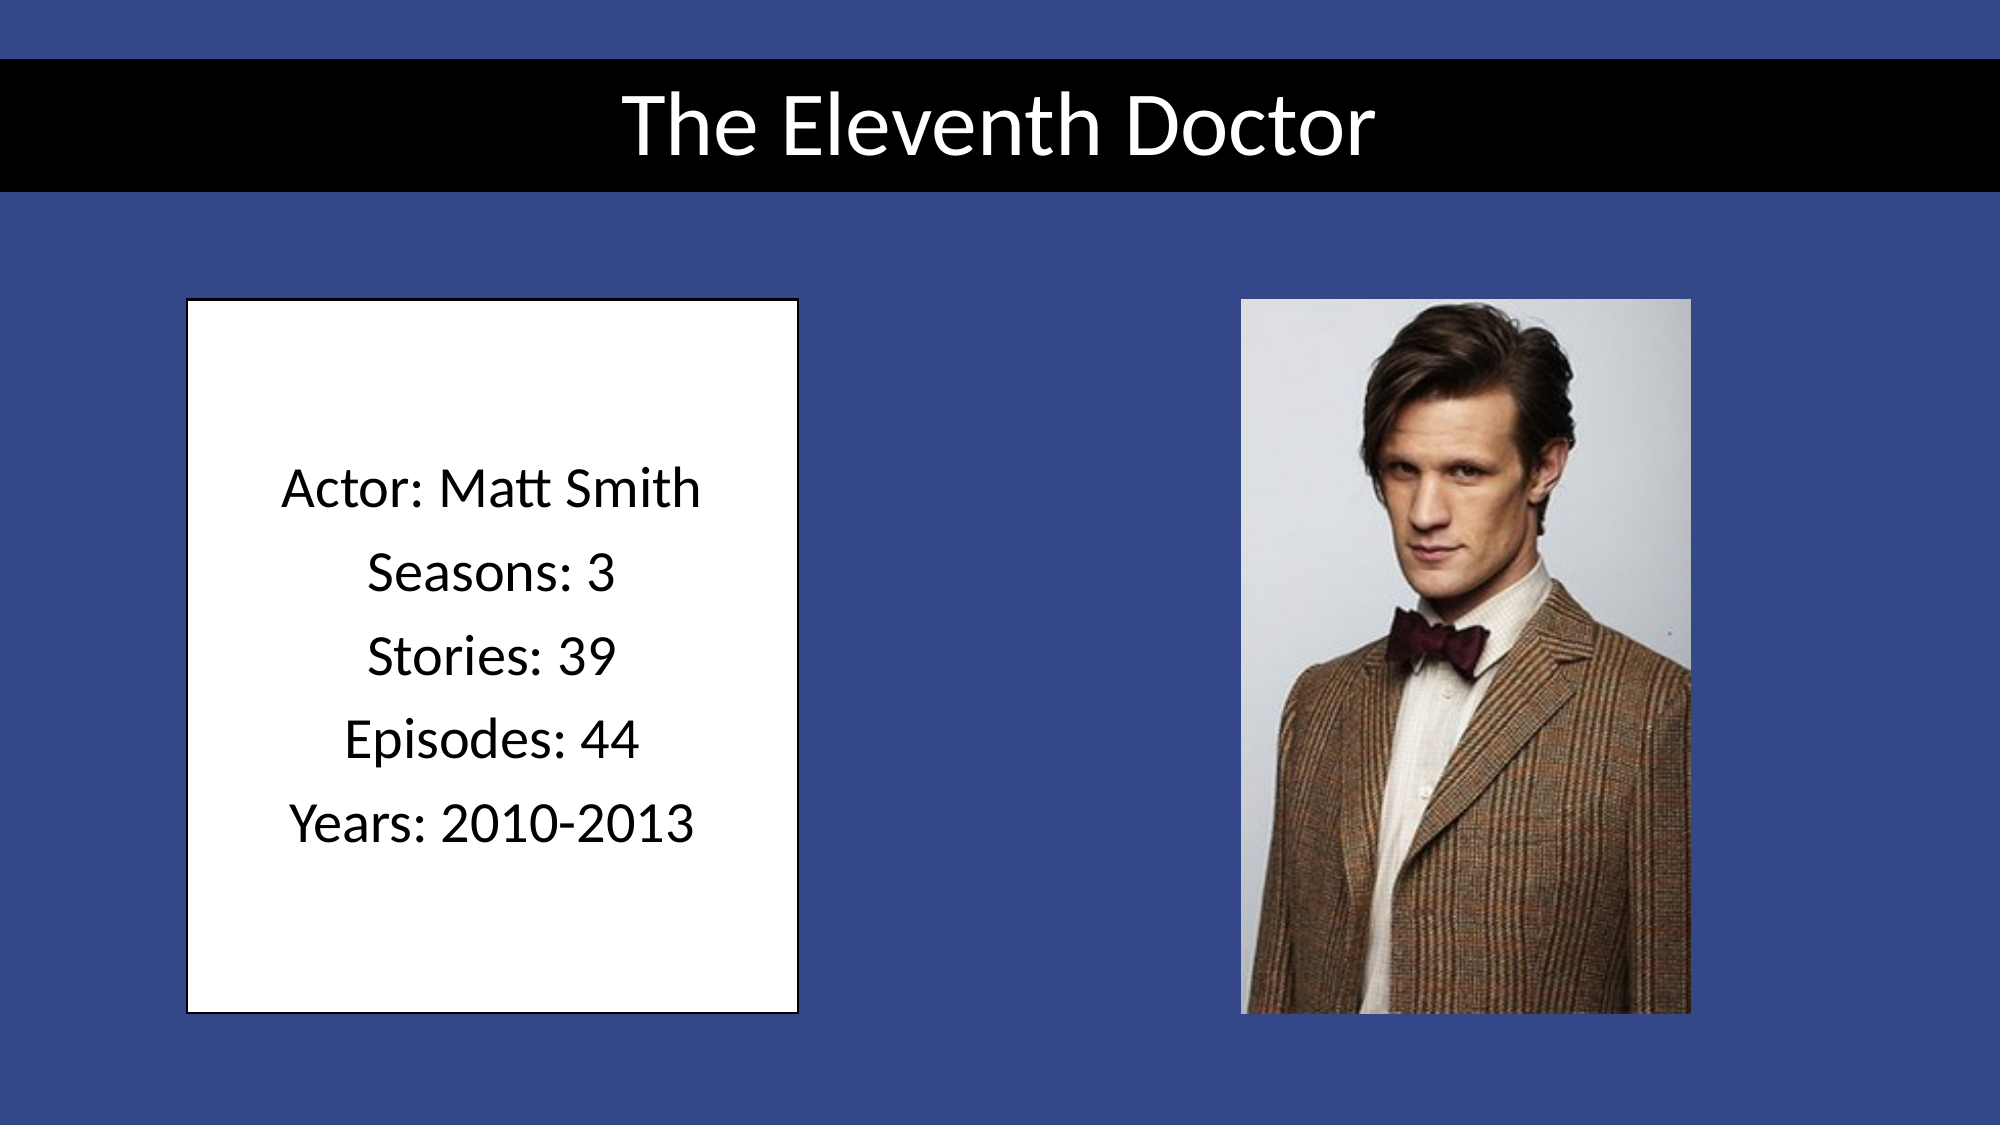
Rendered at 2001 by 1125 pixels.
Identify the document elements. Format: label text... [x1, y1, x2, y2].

list Actor: Matt Smith Seasons: 3 Stories: 39 Episodes: 44 Years: 2010-2013 [186, 298, 799, 1014]
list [1241, 299, 1691, 1014]
title The Eleventh Doctor [0, 59, 2000, 192]
